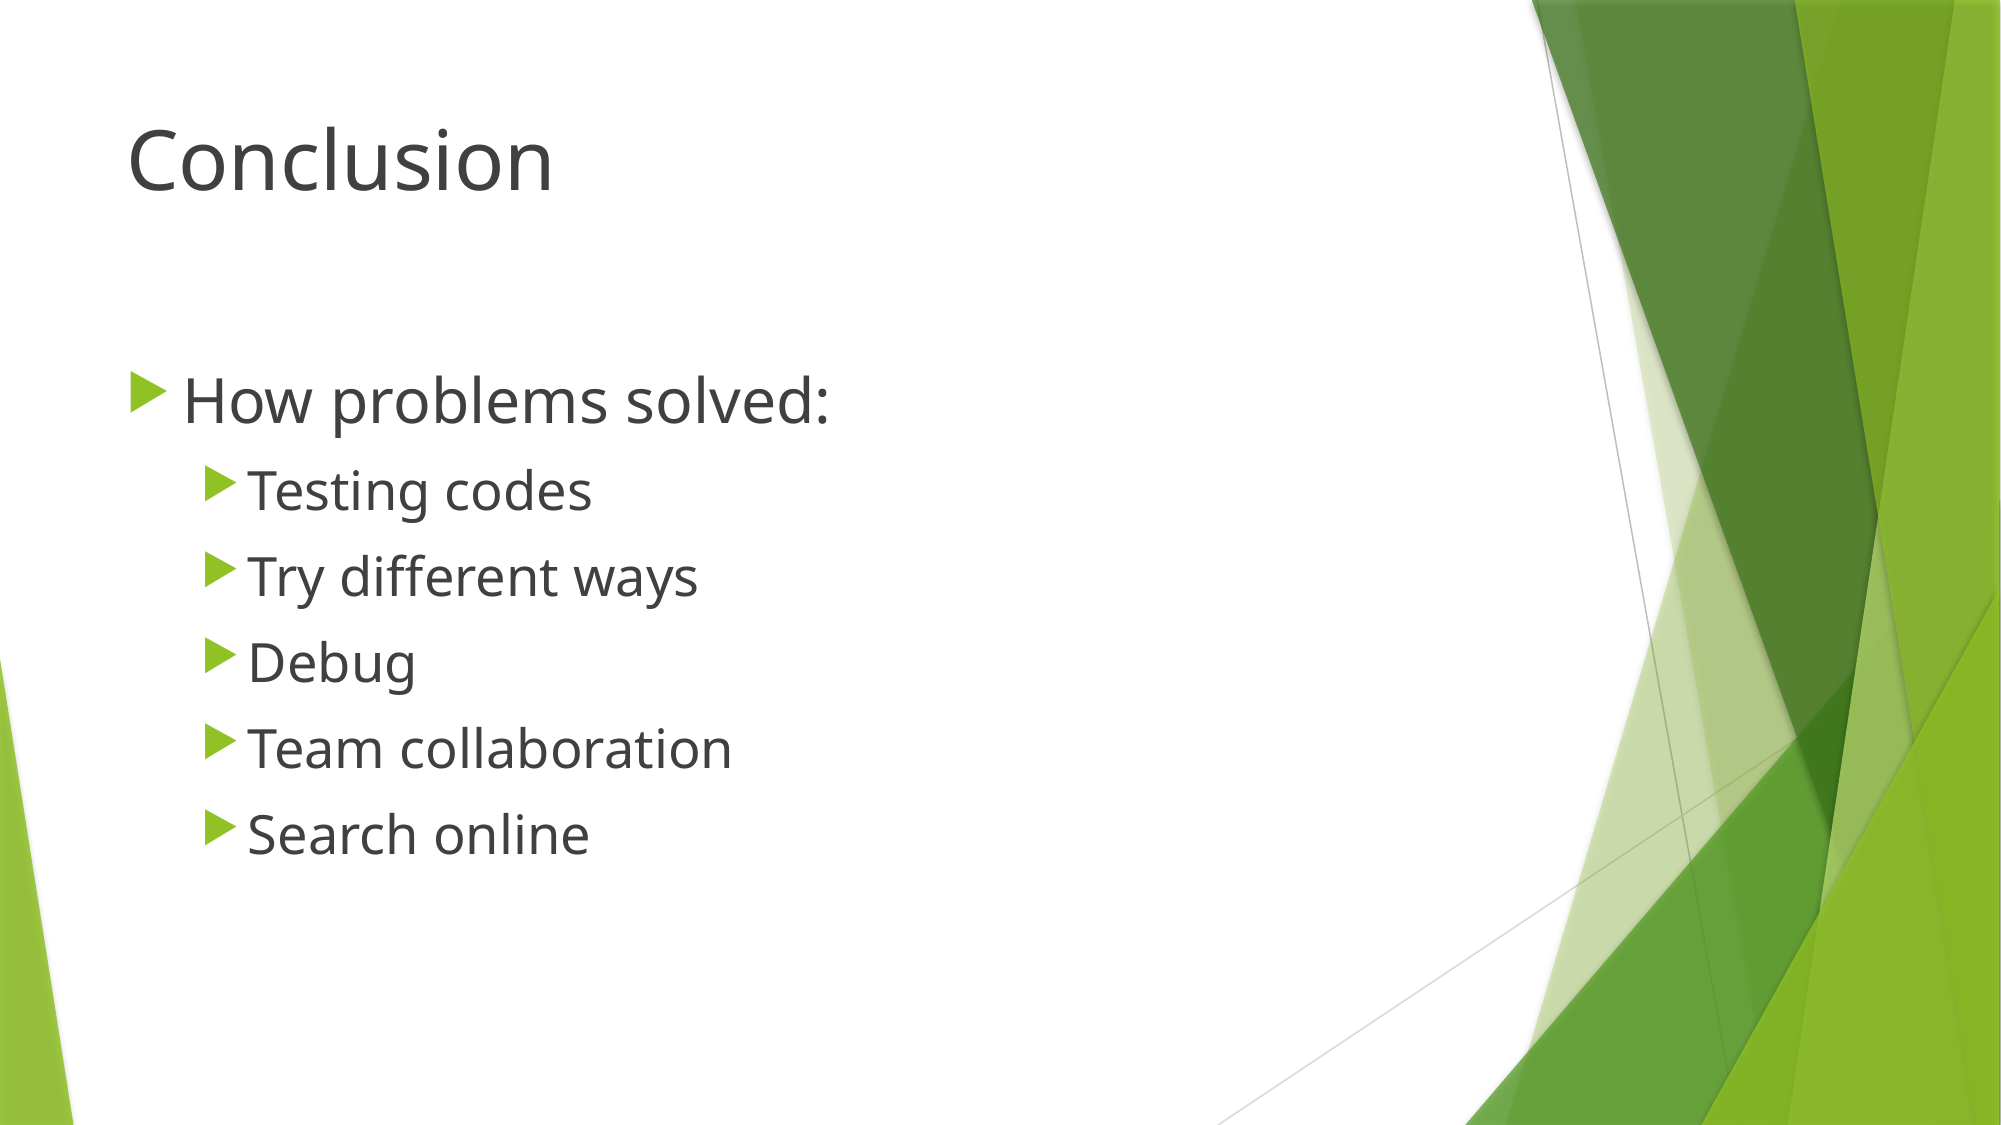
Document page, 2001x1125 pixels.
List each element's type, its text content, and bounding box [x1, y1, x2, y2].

list How problems solved: Testing codes Try different ways Debug Team collaboration Search online [111, 353, 1522, 990]
title Conclusion [111, 99, 1522, 317]
